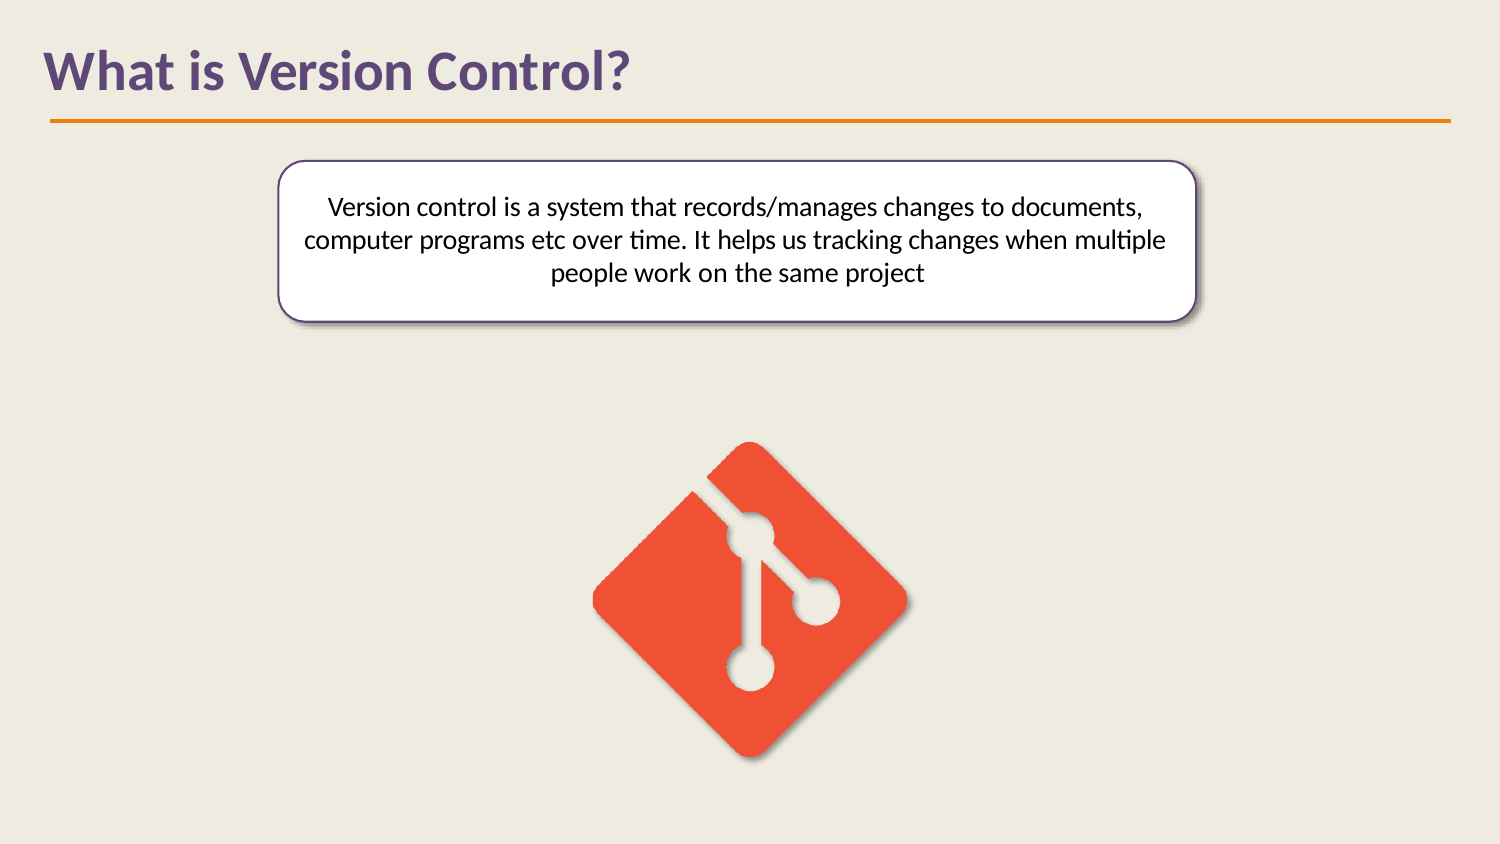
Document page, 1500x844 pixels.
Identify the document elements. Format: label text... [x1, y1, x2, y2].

text_box [278, 160, 1197, 322]
text_box Version control is a system that records/manages changes to documents, computer programs etc over time. It helps us tracking changes when multiple people work on the same project [296, 187, 1179, 290]
text_box [590, 440, 919, 768]
text_box [274, 157, 1208, 335]
text_box [592, 442, 907, 757]
text_box What is Version Control? [41, 30, 644, 102]
